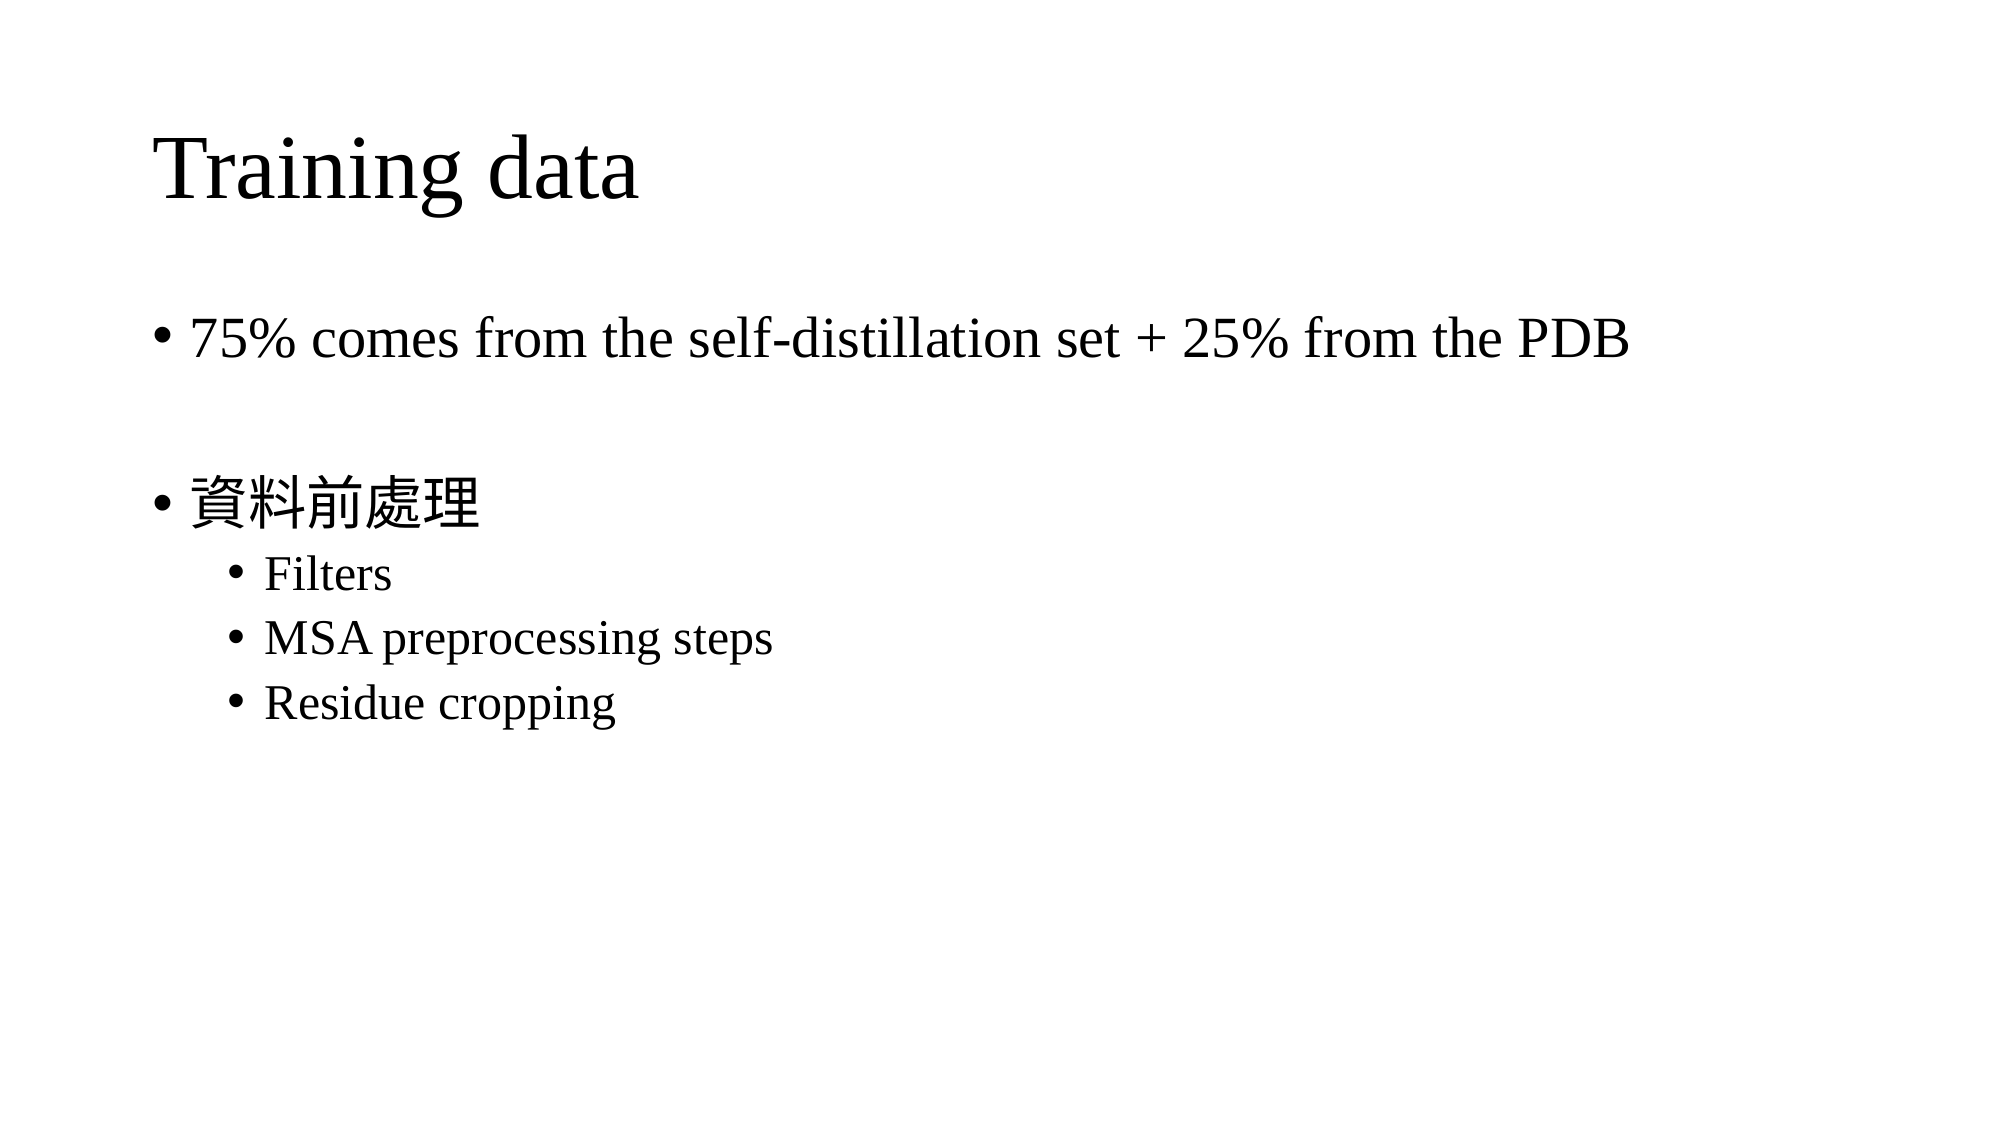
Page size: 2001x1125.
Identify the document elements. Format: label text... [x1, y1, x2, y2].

list 75% comes from the self-distillation set + 25% from the PDB 資料前處理 Filters MSA preprocessing steps Residue cropping [137, 299, 1863, 1014]
title Training data [137, 59, 1863, 278]
